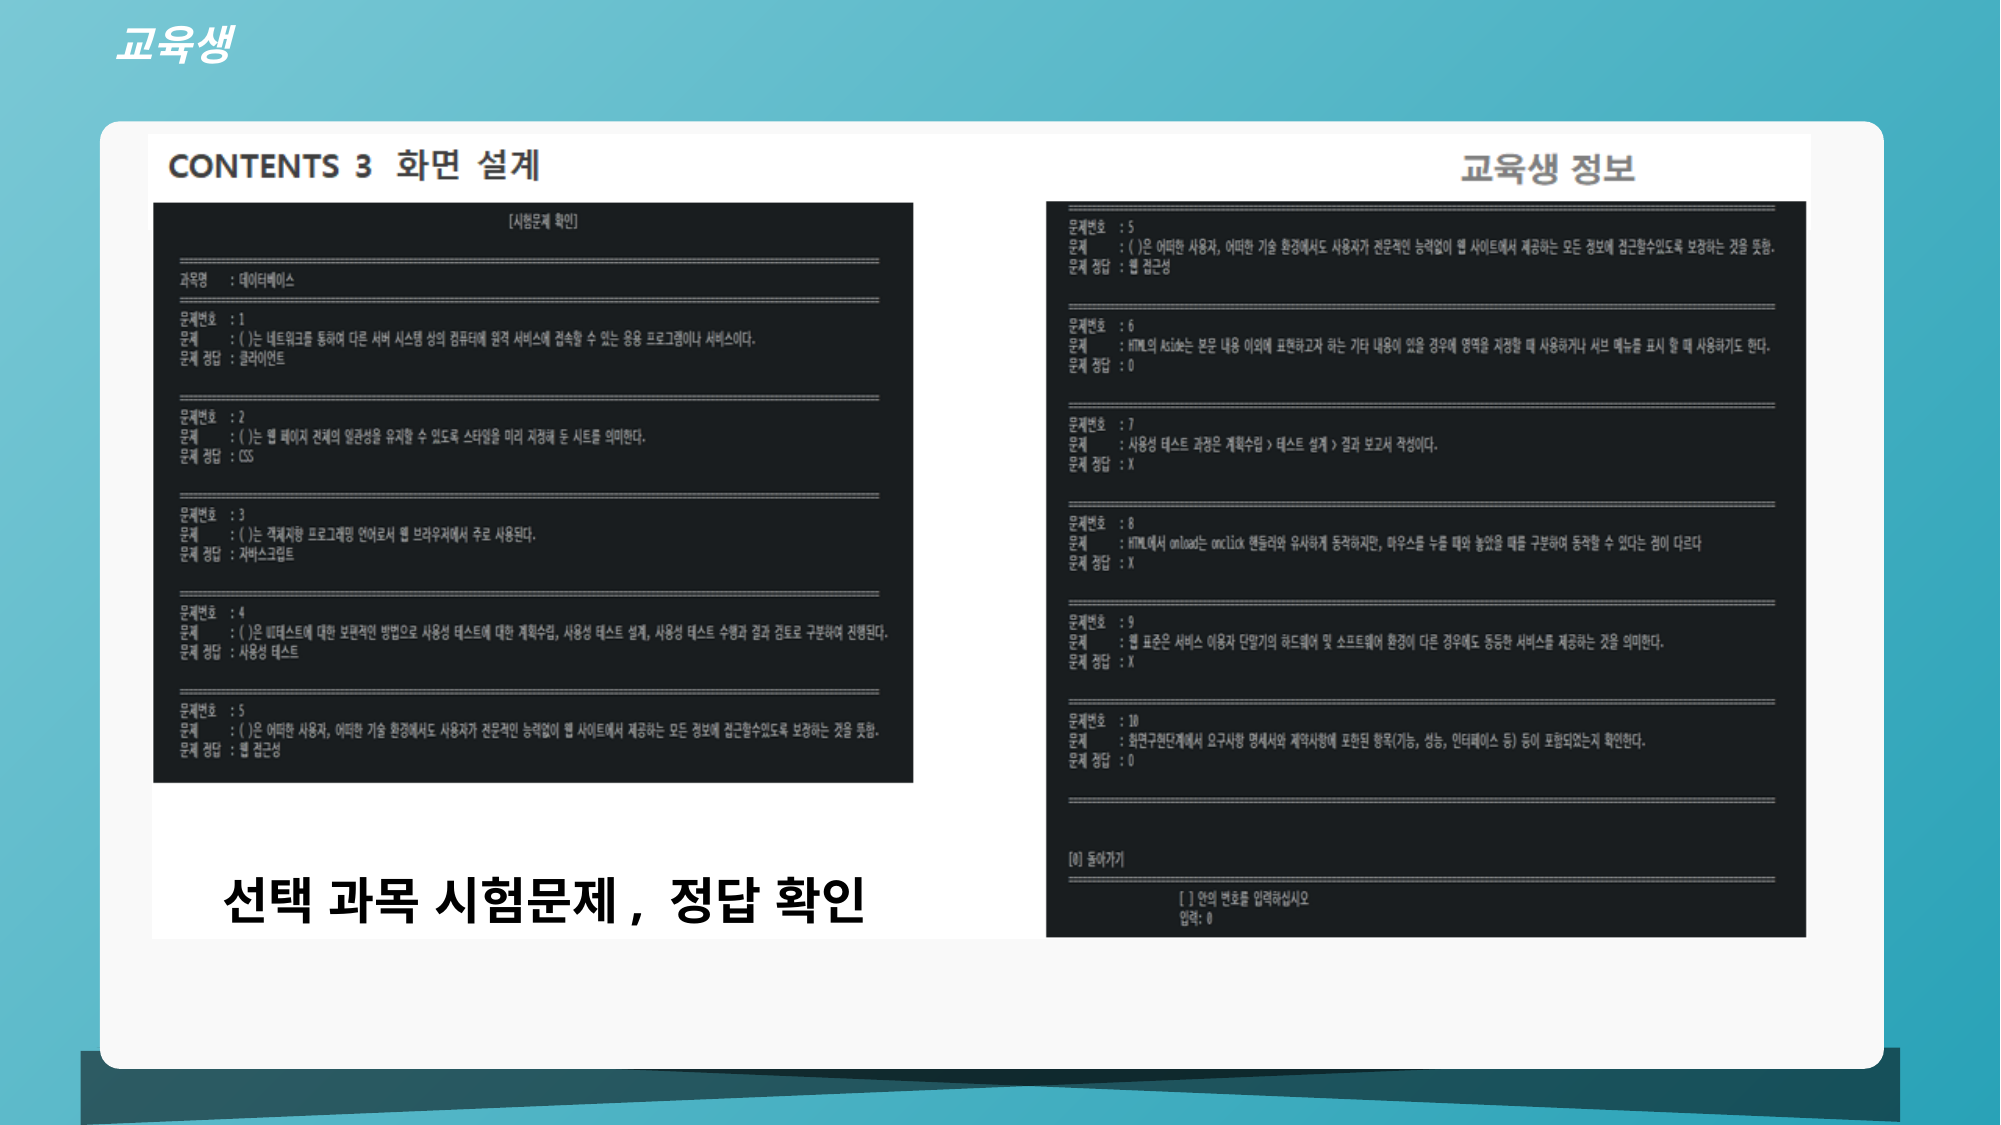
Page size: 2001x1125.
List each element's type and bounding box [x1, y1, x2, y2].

picture [148, 134, 1812, 940]
text_box [80, 11, 1901, 1125]
